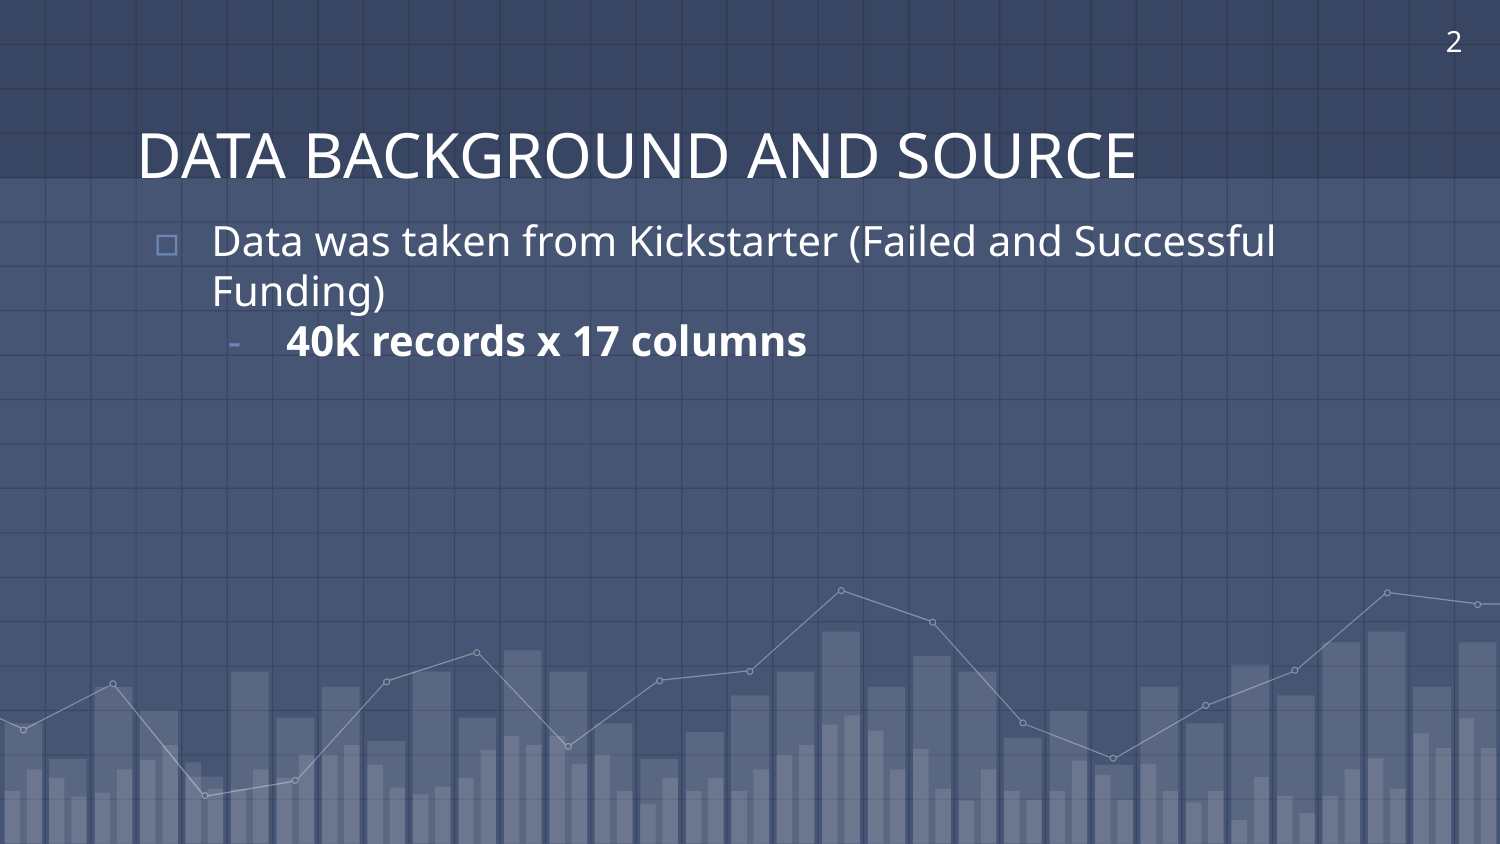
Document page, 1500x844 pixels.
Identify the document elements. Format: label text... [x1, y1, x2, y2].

slide_number 2 [1408, 0, 1500, 88]
title DATA BACKGROUND AND SOURCE [121, 65, 1383, 199]
list Data was taken from Kickstarter (Failed and Successful Funding) 40k records x 17 columns [121, 199, 1441, 668]
